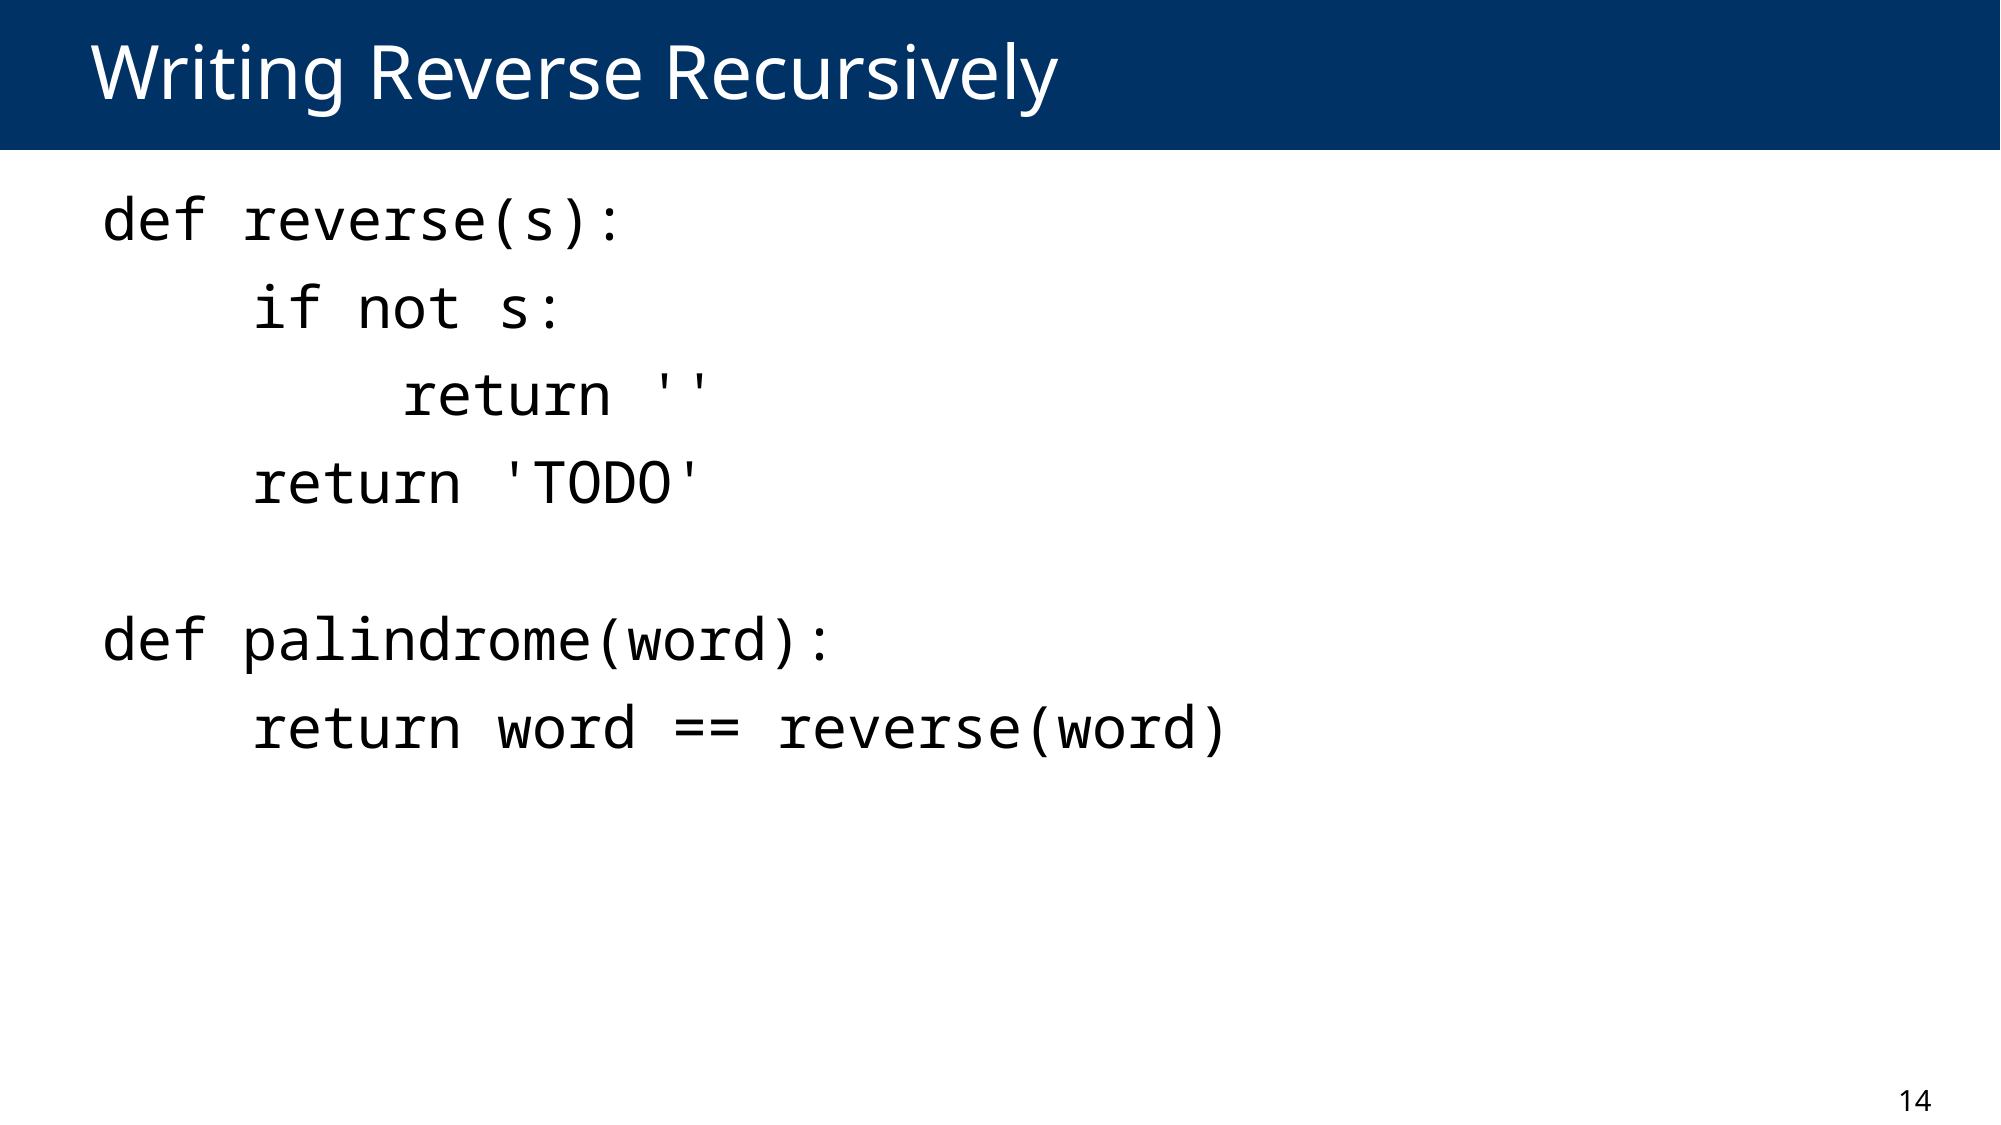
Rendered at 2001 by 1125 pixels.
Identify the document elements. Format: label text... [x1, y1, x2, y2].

slide_number 14 [1883, 1074, 2000, 1125]
title Writing Reverse Recursively [0, 0, 2000, 152]
list def reverse(s): if not s: return '' return 'TODO' def palindrome(word): return word == reverse(word) [87, 174, 1928, 1038]
